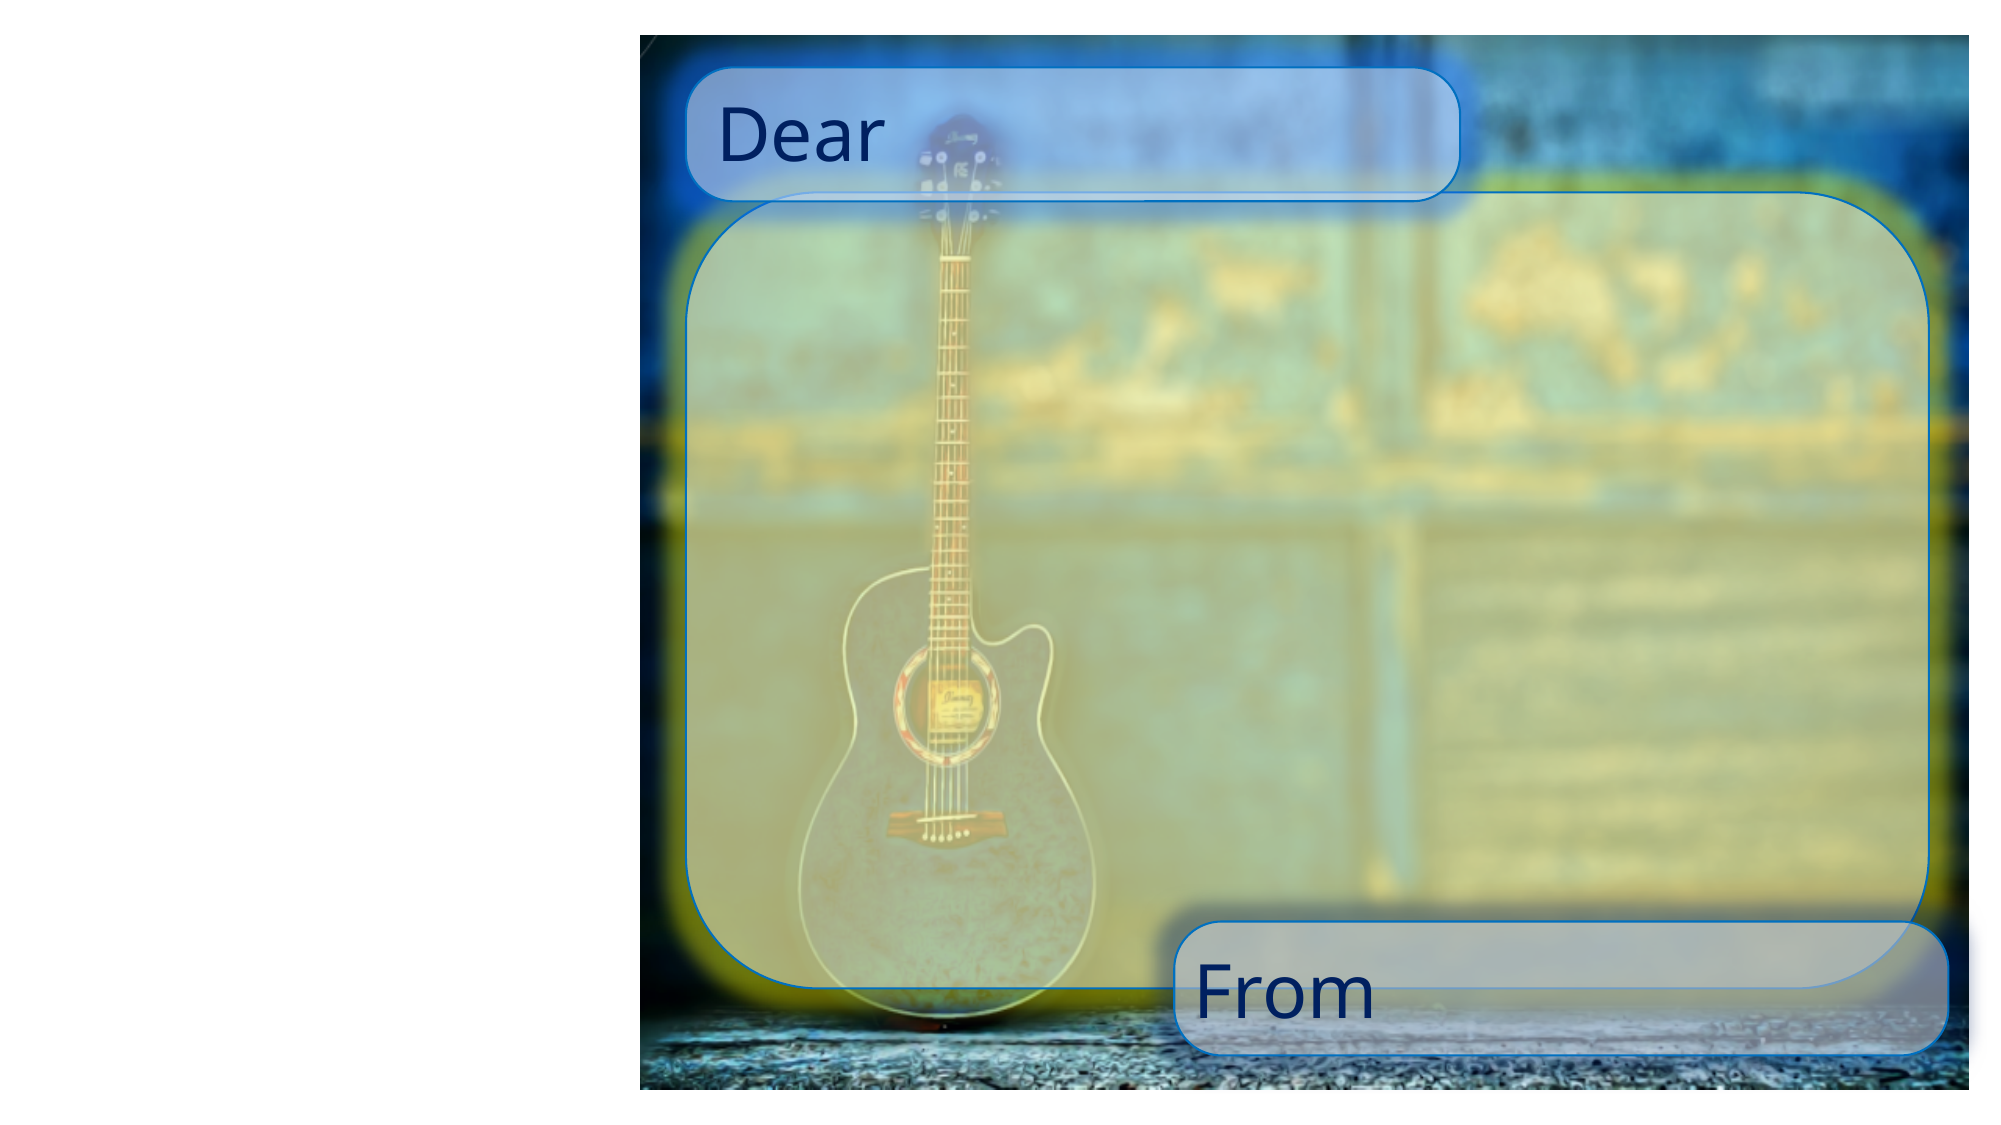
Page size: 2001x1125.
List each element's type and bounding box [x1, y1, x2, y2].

text_box [640, 35, 1969, 1090]
